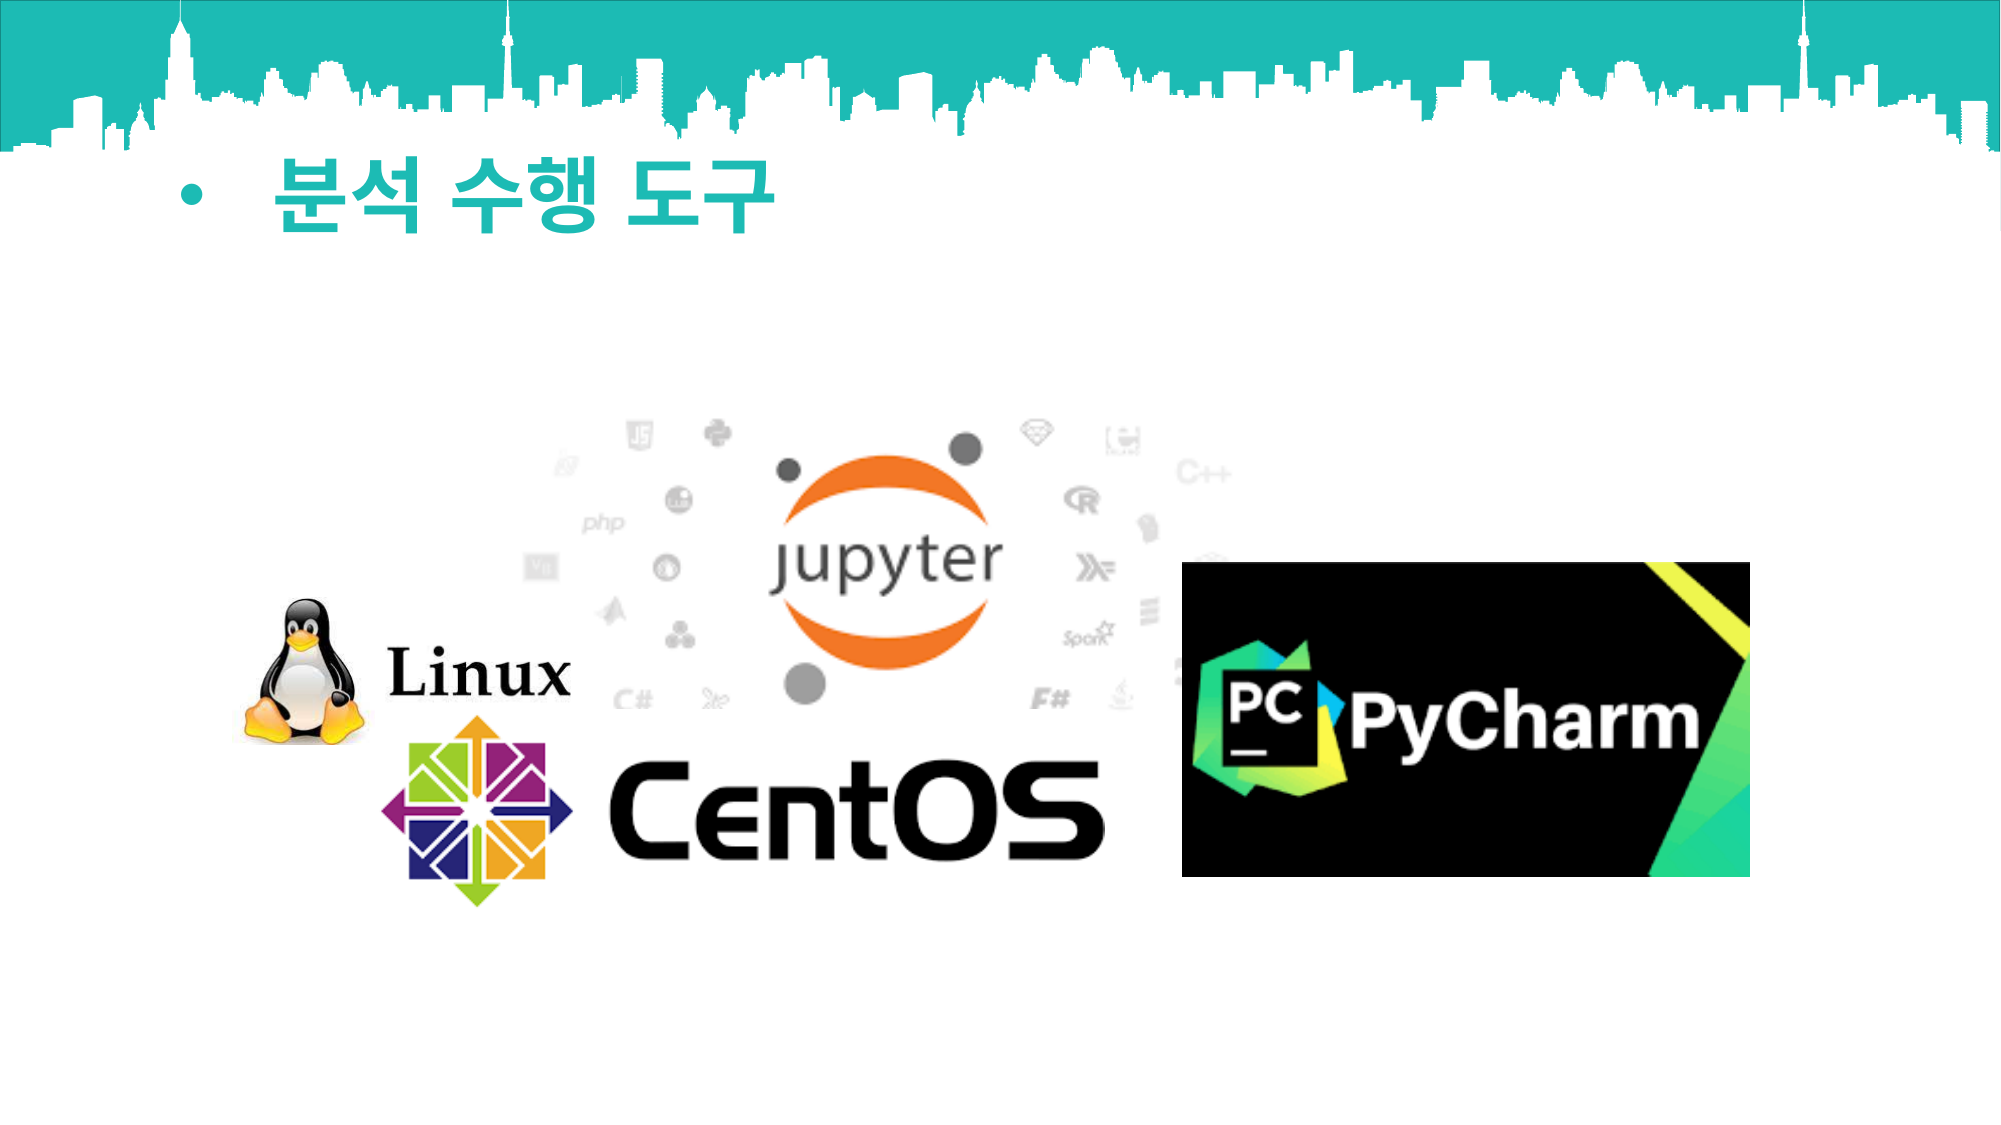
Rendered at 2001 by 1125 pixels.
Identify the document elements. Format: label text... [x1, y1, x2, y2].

text_box • 분석 수행 도구 [133, 135, 1269, 251]
picture [232, 368, 1750, 914]
